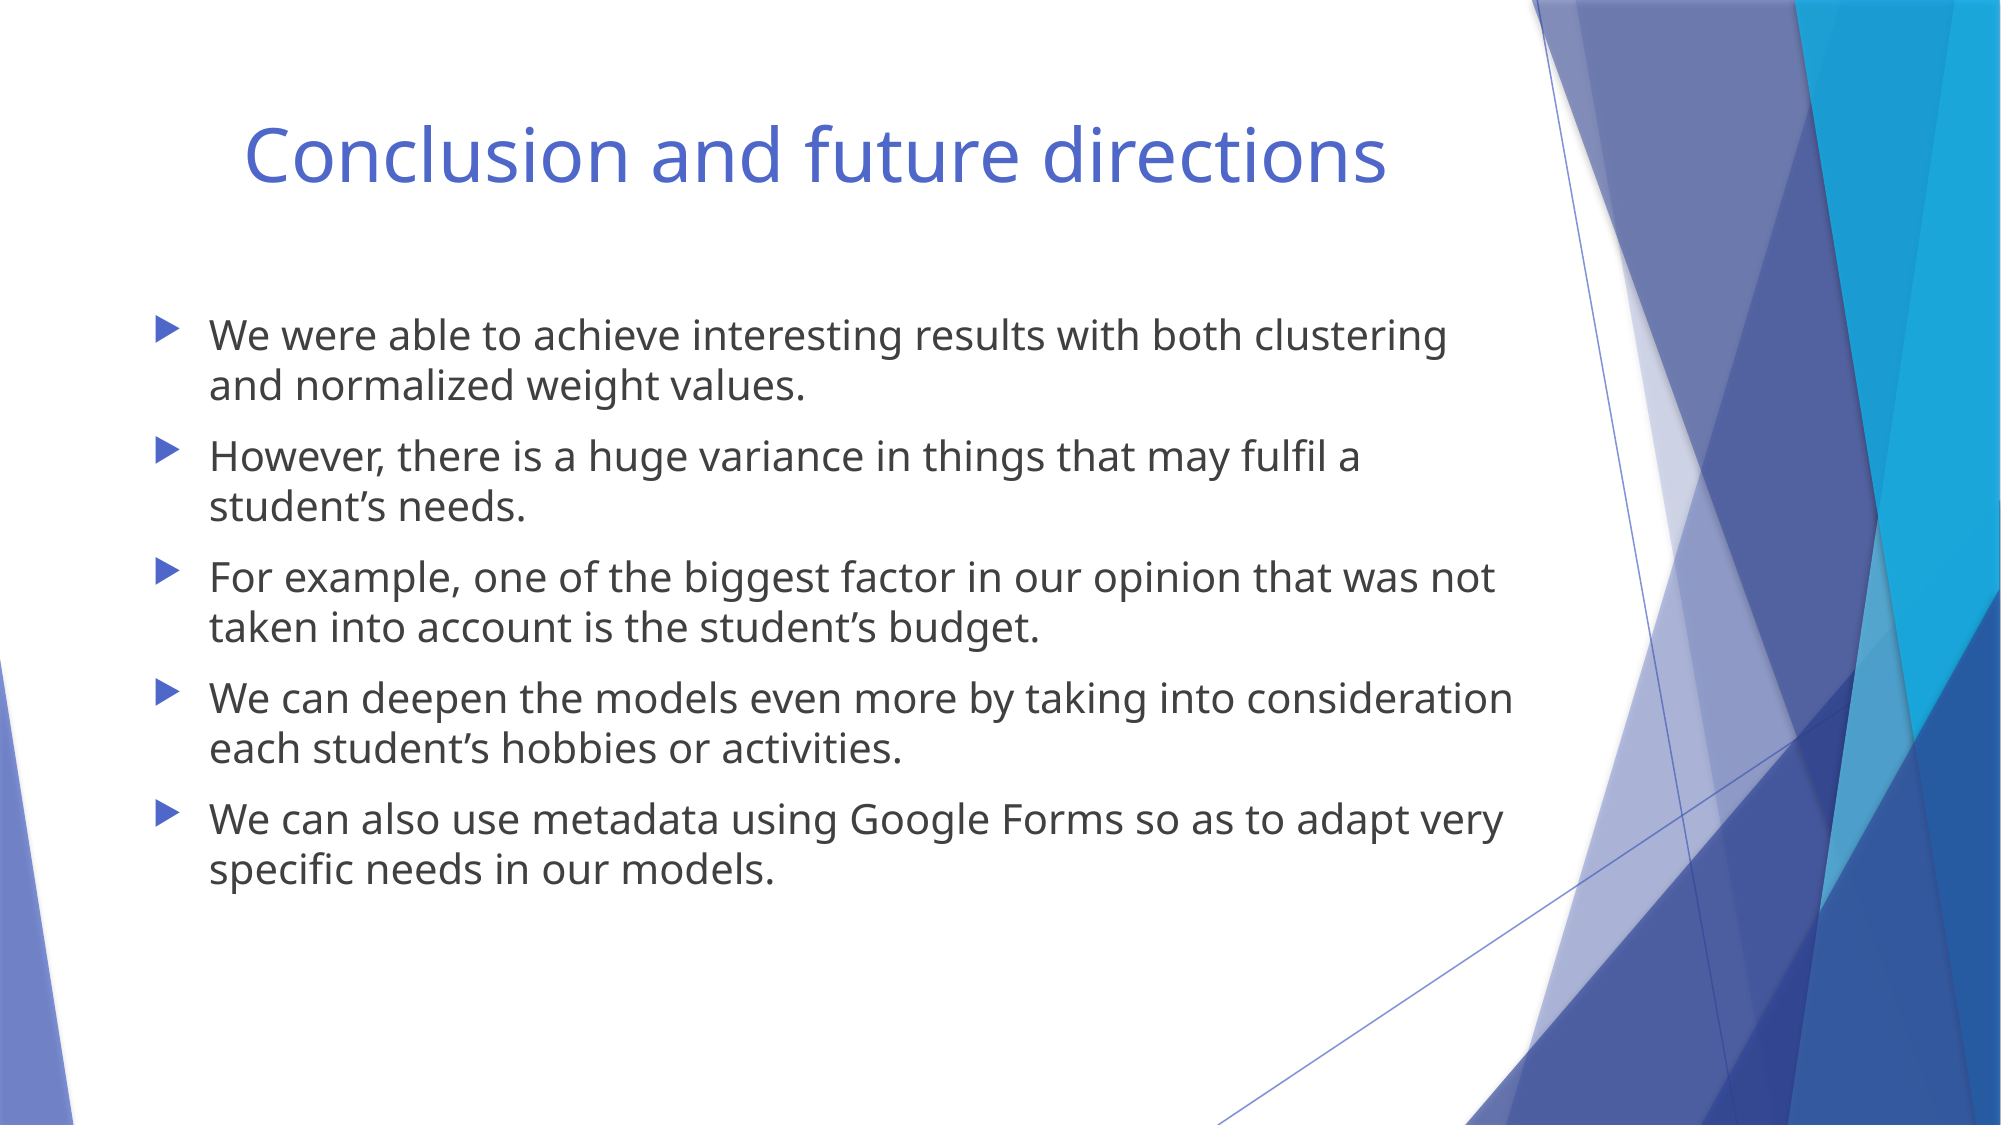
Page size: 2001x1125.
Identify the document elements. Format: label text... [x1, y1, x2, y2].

list We were able to achieve interesting results with both clustering and normalized weight values. However, there is a huge variance in things that may fulfil a student’s needs. For example, one of the biggest factor in our opinion that was not taken into account is the student’s budget. We can deepen the models even more by taking into consideration each student’s hobbies or activities. We can also use metadata using Google Forms so as to adapt very specific needs in our models. [137, 301, 1548, 938]
title Conclusion and future directions [111, 99, 1522, 317]
